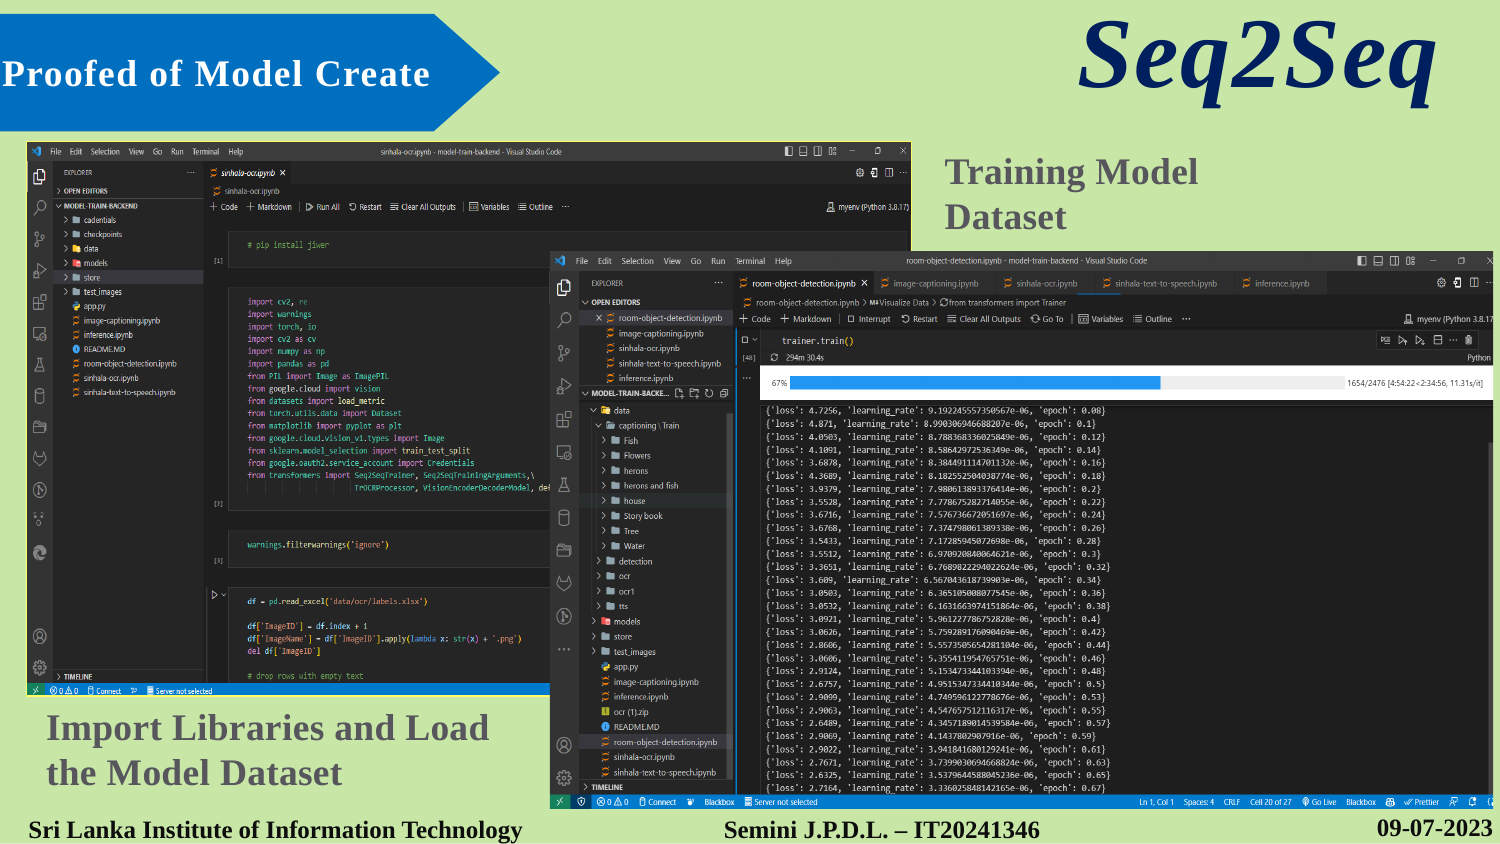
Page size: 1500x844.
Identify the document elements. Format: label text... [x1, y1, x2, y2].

title Seq2Seq [1074, 0, 1500, 129]
text_box Semini J.P.D.L. – IT20241346 [549, 811, 1213, 844]
text_box [0, 13, 500, 132]
text_box [0, 0, 1500, 844]
text_box [750, 251, 1494, 809]
text_box Training Model Dataset [942, 144, 1417, 307]
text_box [25, 140, 913, 697]
text_box Sri Lanka Institute of Information Technology [0, 811, 549, 844]
text_box 09-07-2023 [1212, 809, 1494, 842]
text_box Proofed of Model Create [0, 46, 471, 94]
text_box Import Libraries and Load the Model Dataset [44, 706, 750, 811]
